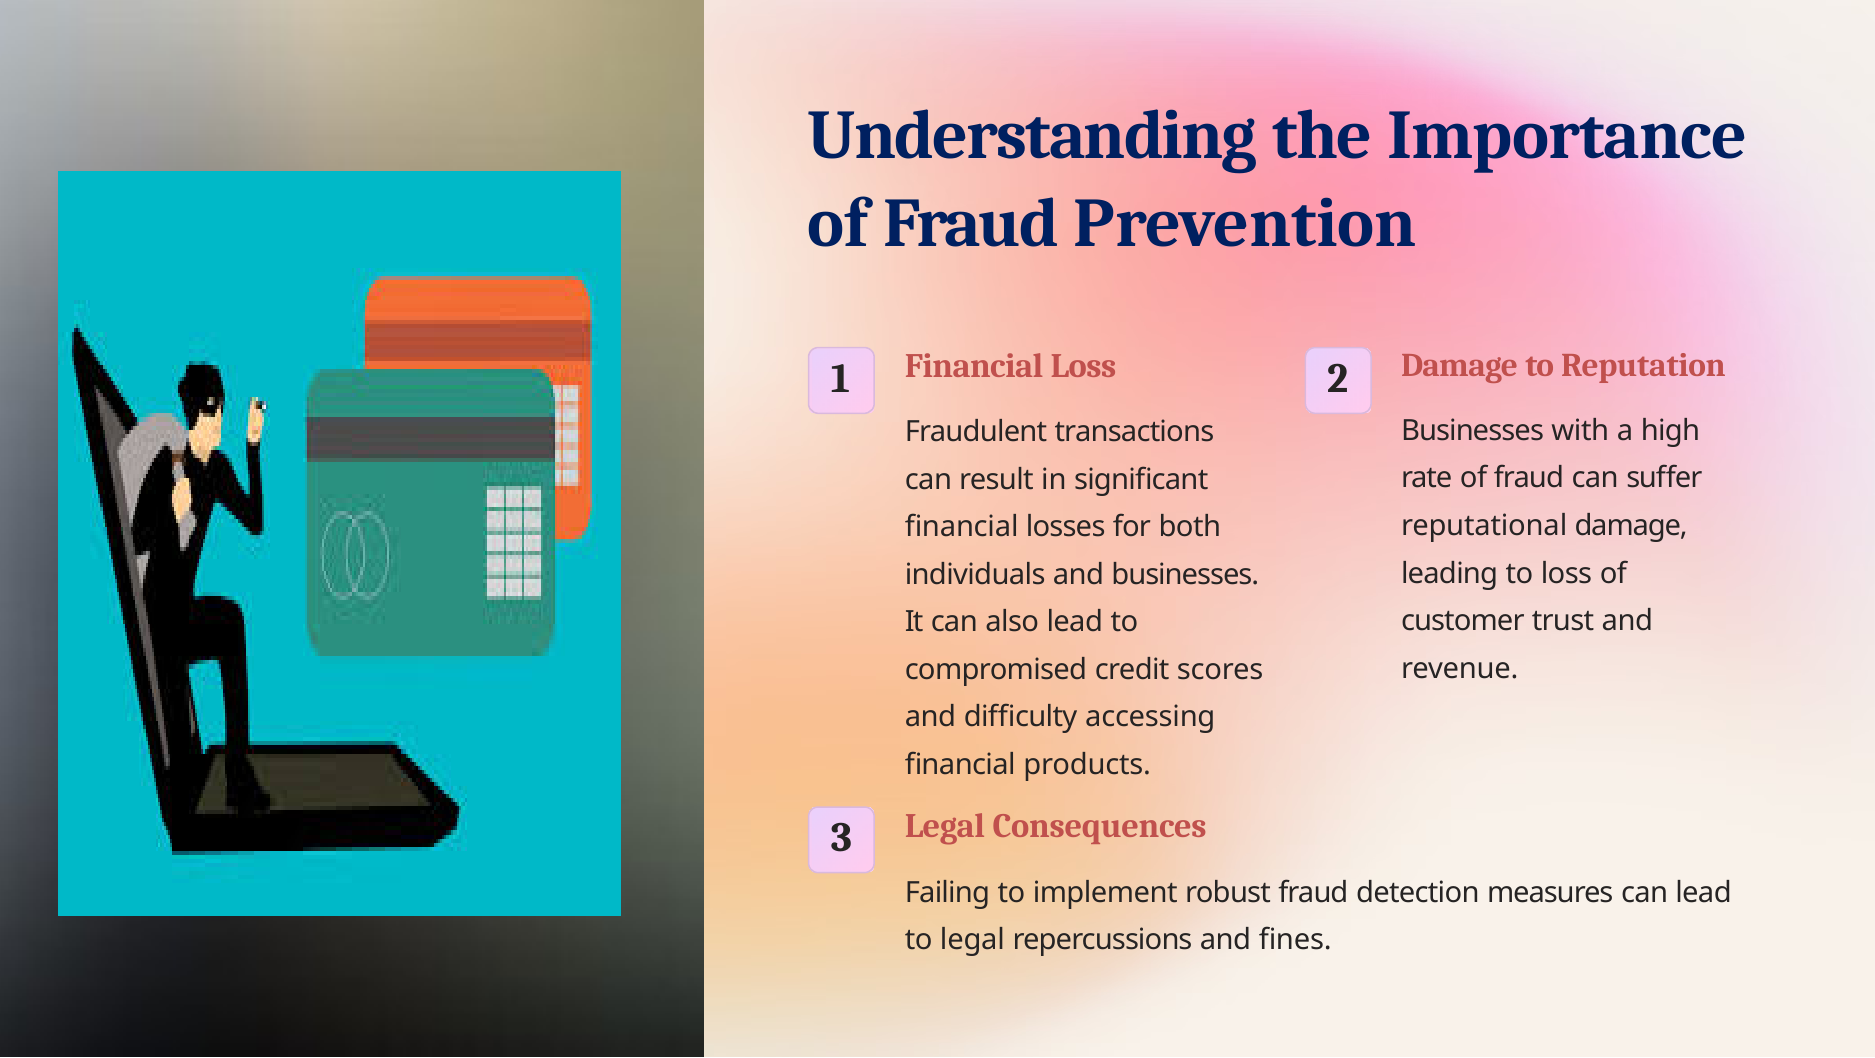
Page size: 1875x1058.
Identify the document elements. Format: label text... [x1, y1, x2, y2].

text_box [808, 347, 875, 414]
text_box Legal Consequences Failing to implement robust fraud detection measures can lead to legal repercussions and fines. [902, 800, 1741, 955]
title Understanding the Importance of Fraud Prevention [805, 83, 1760, 262]
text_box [807, 805, 876, 874]
text_box Damage to Reputation Businesses with a high rate of fraud can suffer reputational damage, leading to loss of customer trust and revenue. [1399, 340, 1752, 684]
text_box Financial Loss Fraudulent transactions can result in significant financial losses for both individuals and businesses. It can also lead to compromised credit scores and difficulty accessing financial products. [902, 340, 1268, 781]
picture [0, 0, 1874, 1057]
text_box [1304, 346, 1373, 415]
